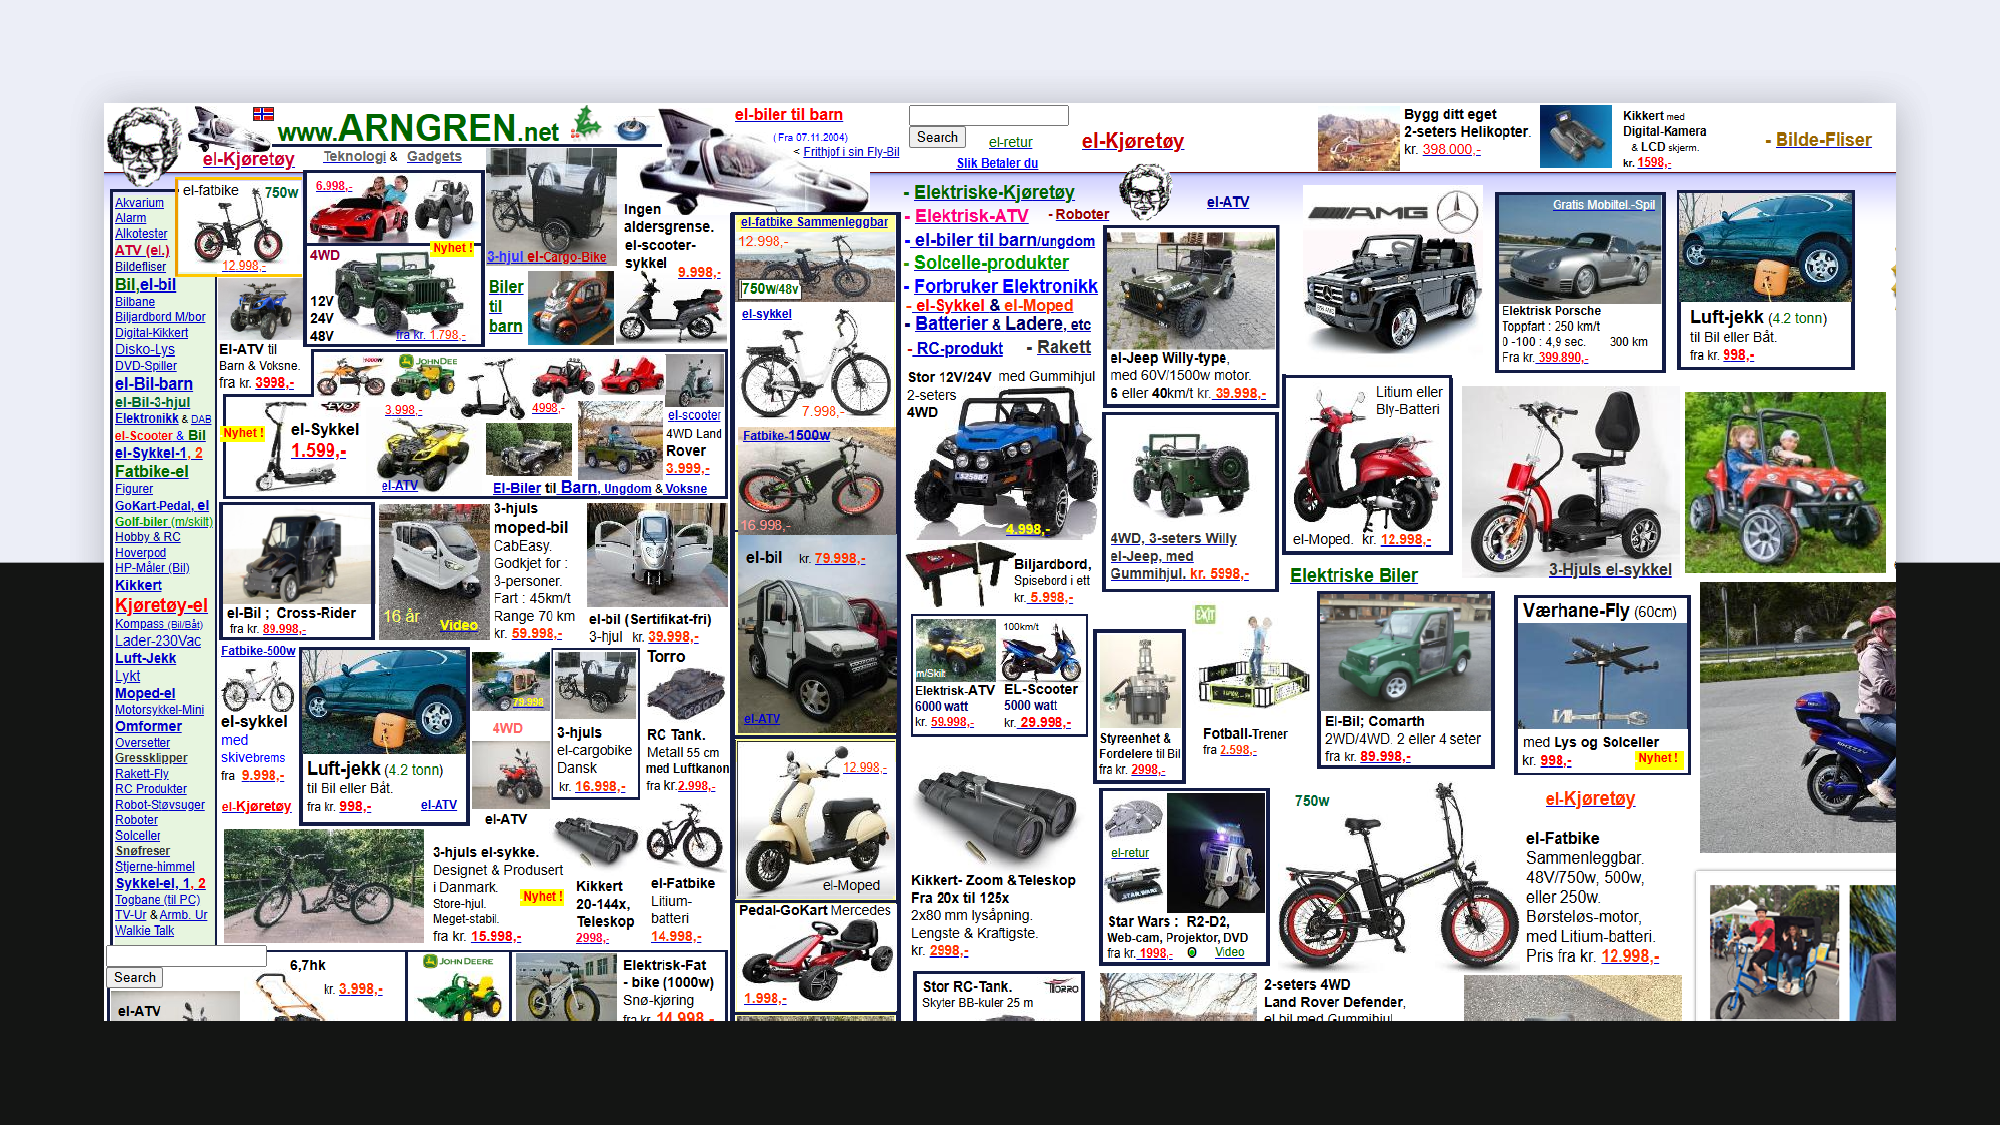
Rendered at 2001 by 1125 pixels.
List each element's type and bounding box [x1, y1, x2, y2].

picture [103, 102, 1897, 1022]
